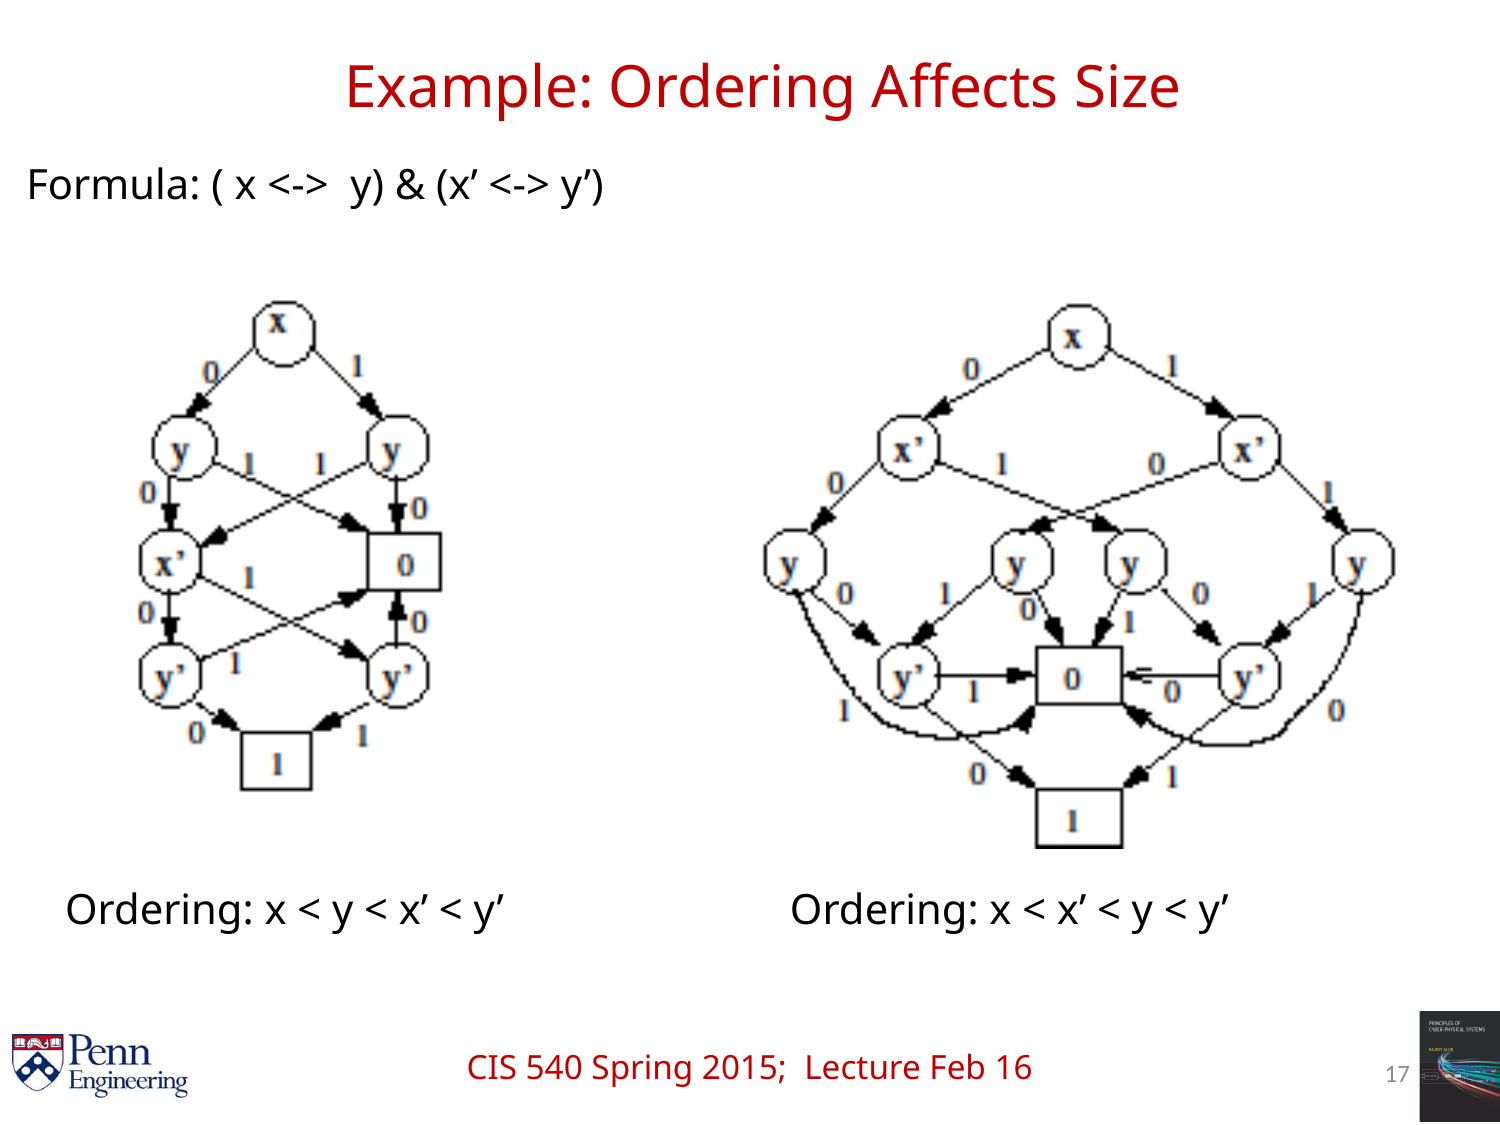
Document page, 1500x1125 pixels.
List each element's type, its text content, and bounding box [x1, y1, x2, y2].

text_box Ordering: x < y < x’ < y’ [50, 874, 750, 944]
title Example: Ordering Affects Size [100, 24, 1425, 143]
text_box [137, 299, 1399, 849]
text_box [0, 1007, 1500, 1125]
text_box Ordering: x < x’ < y < y’ [774, 874, 1475, 944]
text_box Formula: ( x <-> y) & (x’ <-> y’) [11, 149, 712, 219]
